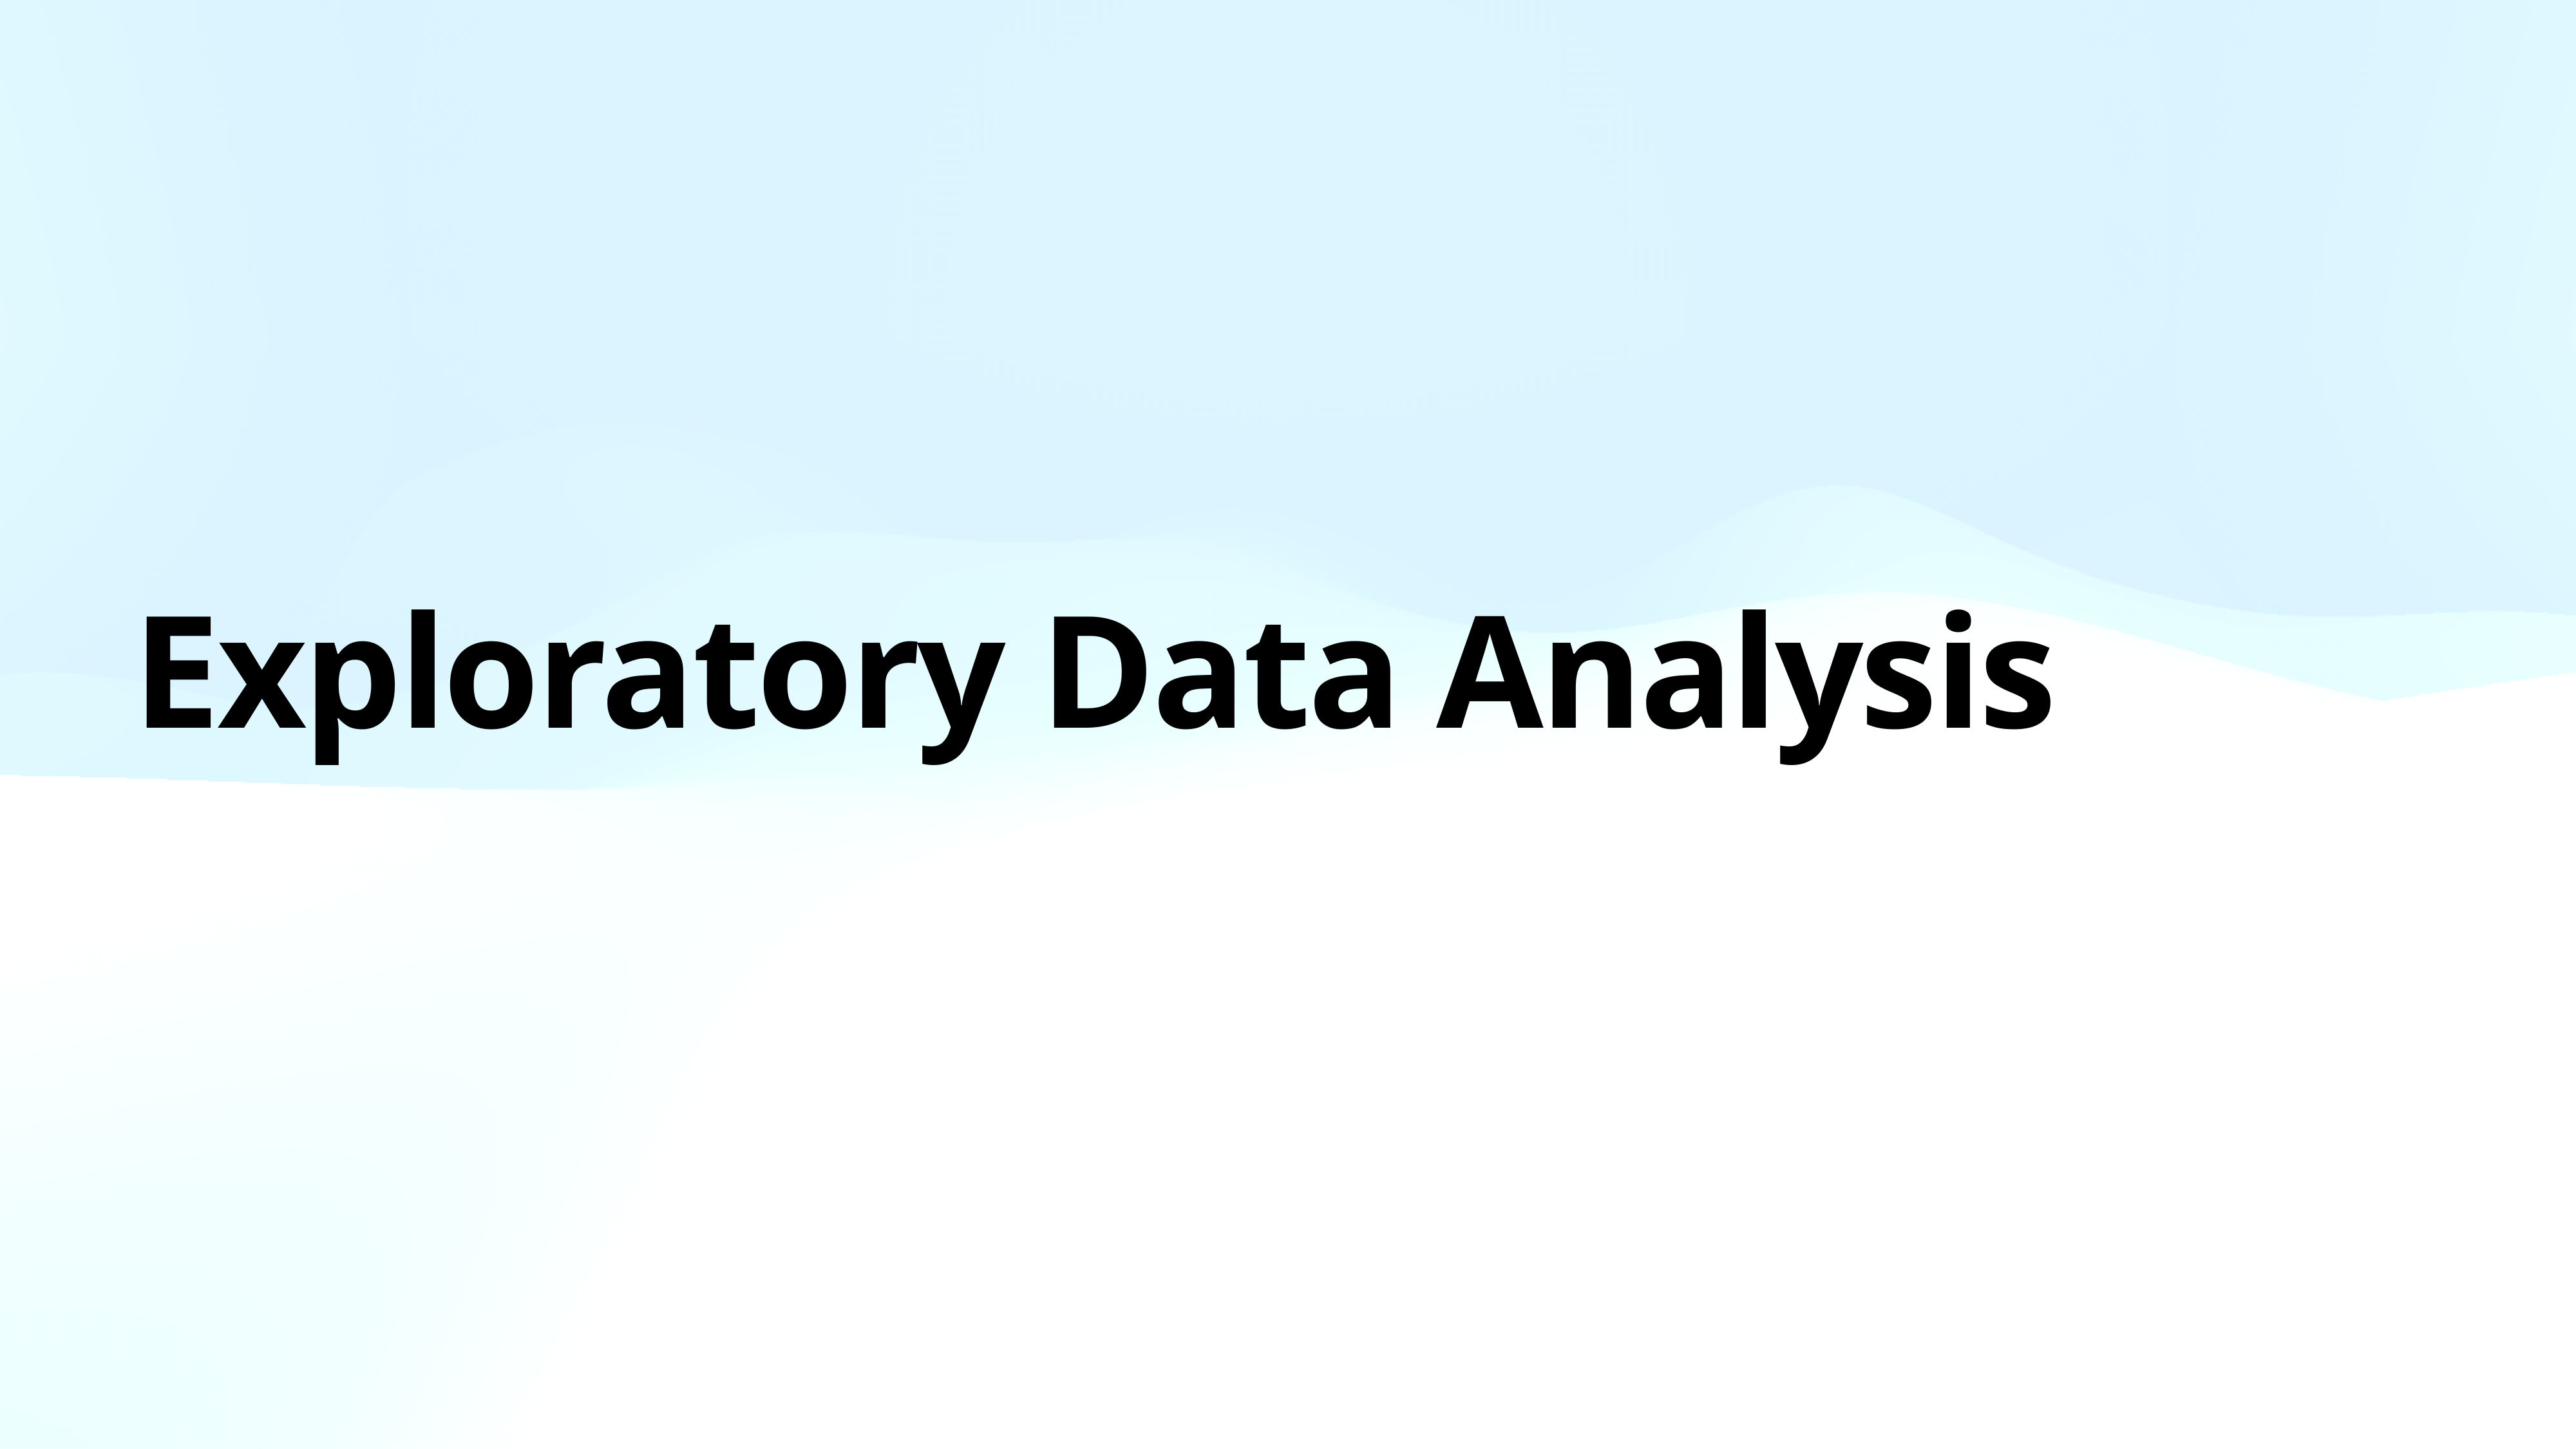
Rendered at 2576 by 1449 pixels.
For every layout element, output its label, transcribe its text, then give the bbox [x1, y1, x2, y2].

picture [0, 0, 2576, 1449]
title Exploratory Data Analysis [127, 271, 2449, 764]
